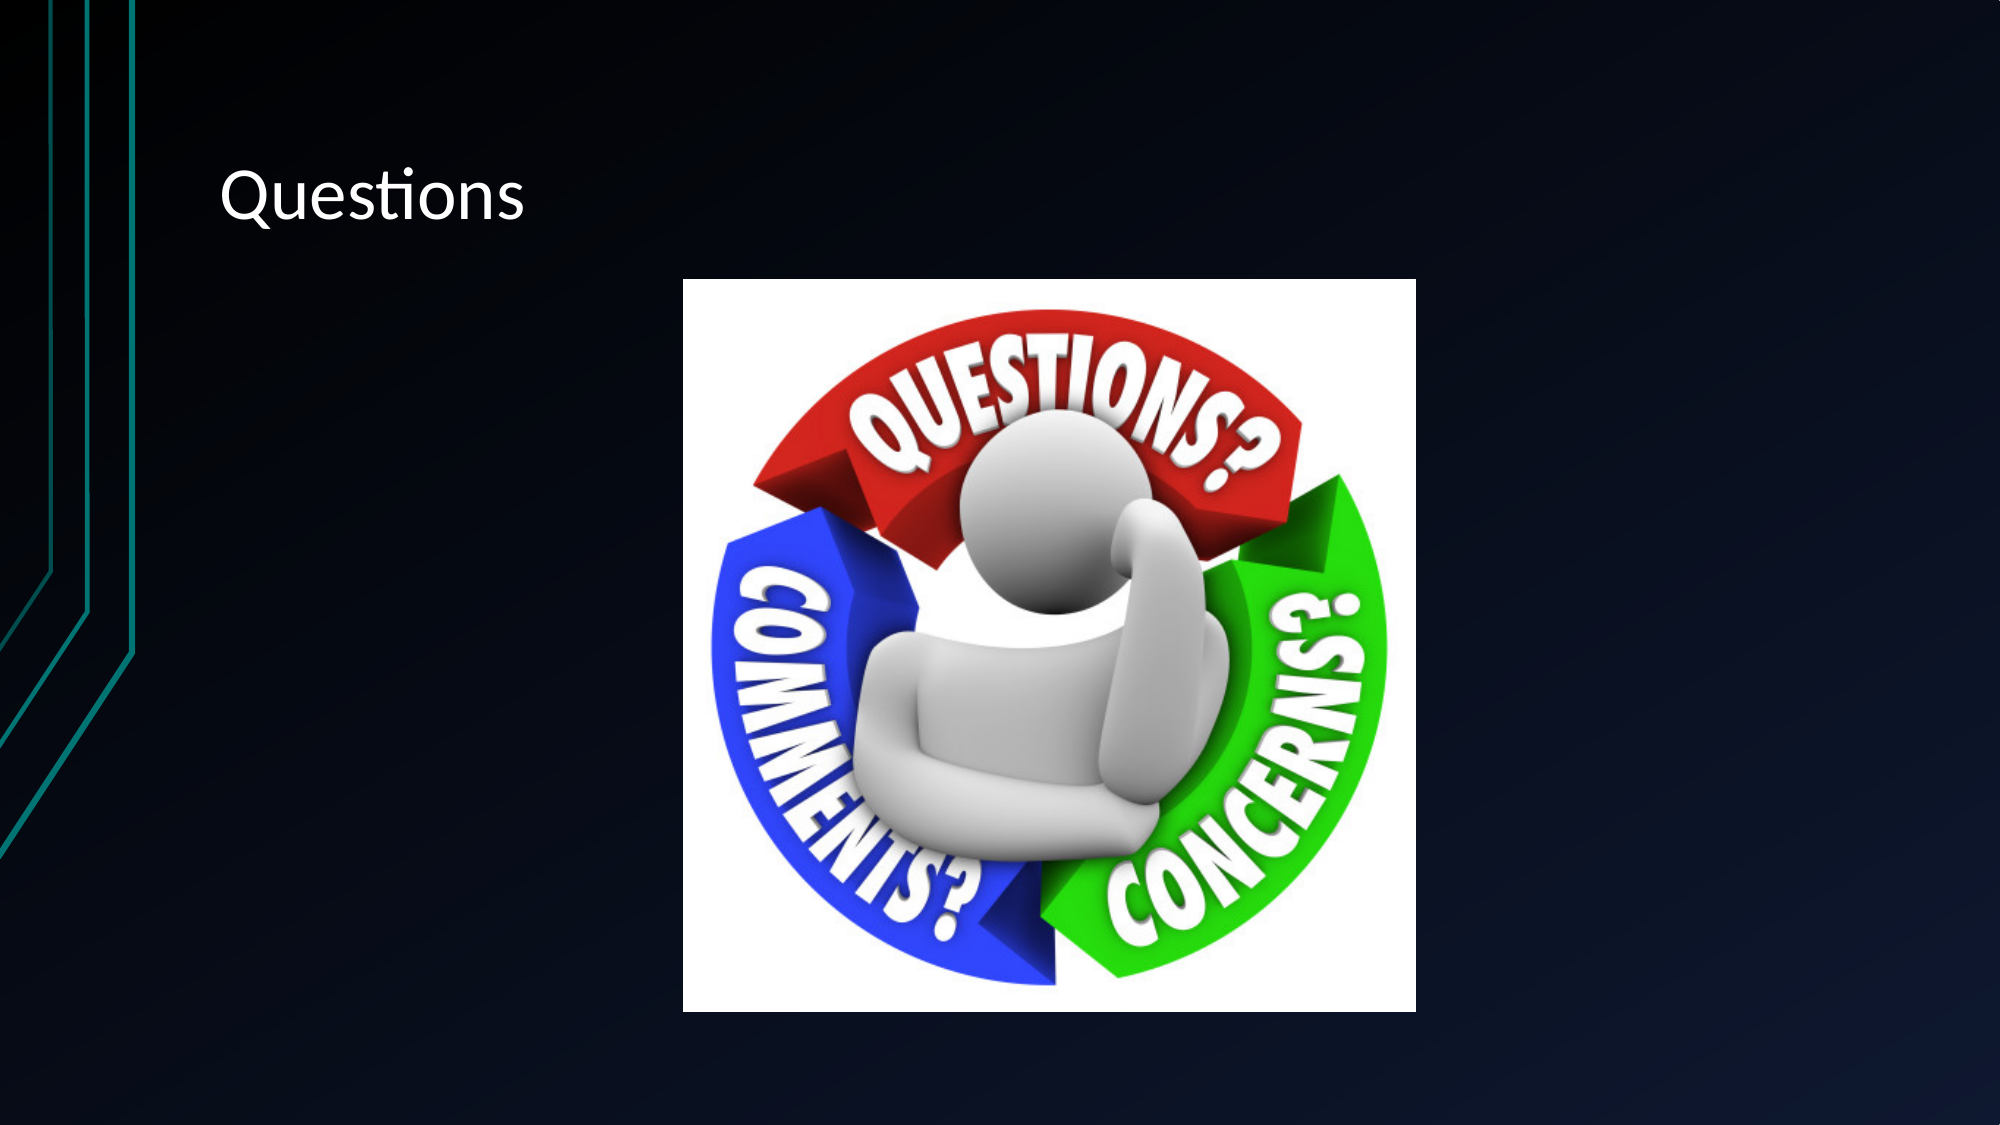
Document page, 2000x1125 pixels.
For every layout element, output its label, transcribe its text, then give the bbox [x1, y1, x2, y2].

title Questions [199, 45, 1900, 246]
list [683, 278, 1416, 1012]
